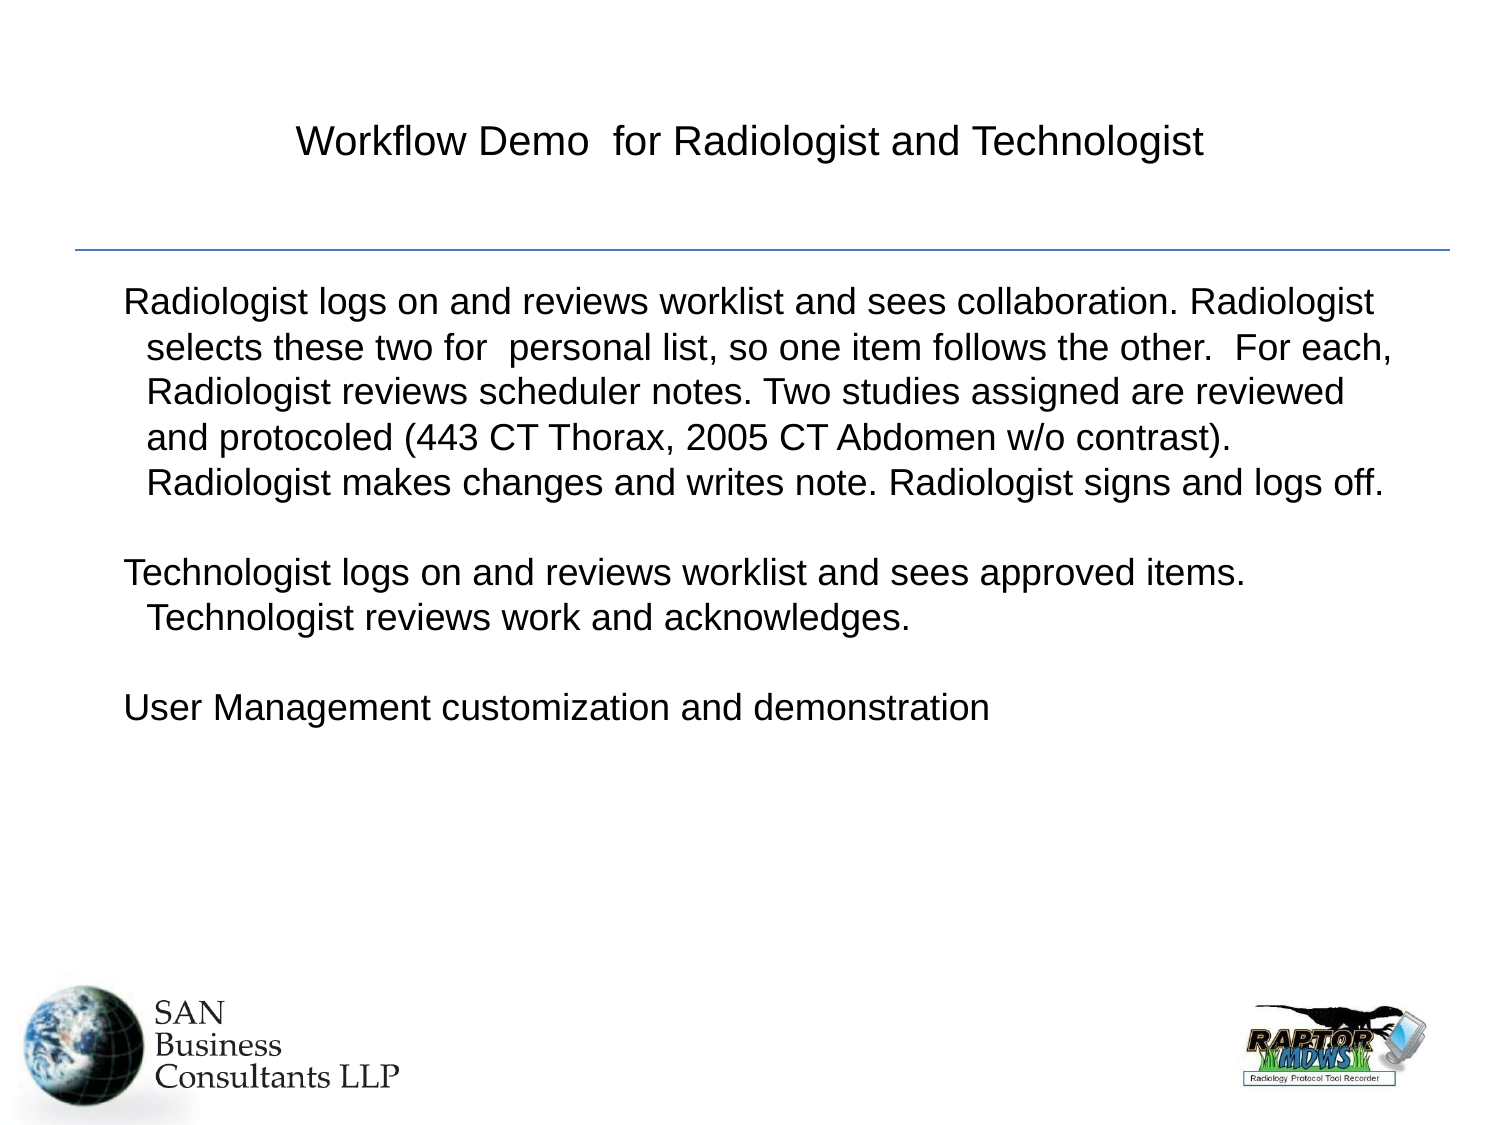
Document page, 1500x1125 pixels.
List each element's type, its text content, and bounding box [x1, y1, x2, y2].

title Workflow Demo for Radiologist and Technologist [75, 45, 1425, 233]
picture [0, 974, 425, 1125]
picture [1162, 967, 1500, 1125]
list Radiologist logs on and reviews worklist and sees collaboration. Radiologist selects these two for personal list, so one item follows the other. For each, Radiologist reviews scheduler notes. Two studies assigned are reviewed and protocoled (443 CT Thorax, 2005 CT Abdomen w/o contrast). Radiologist makes changes and writes note. Radiologist signs and logs off. Technologist logs on and reviews worklist and sees approved items. Technologist reviews work and acknowledges. User Management customization and demonstration [75, 262, 1425, 1005]
